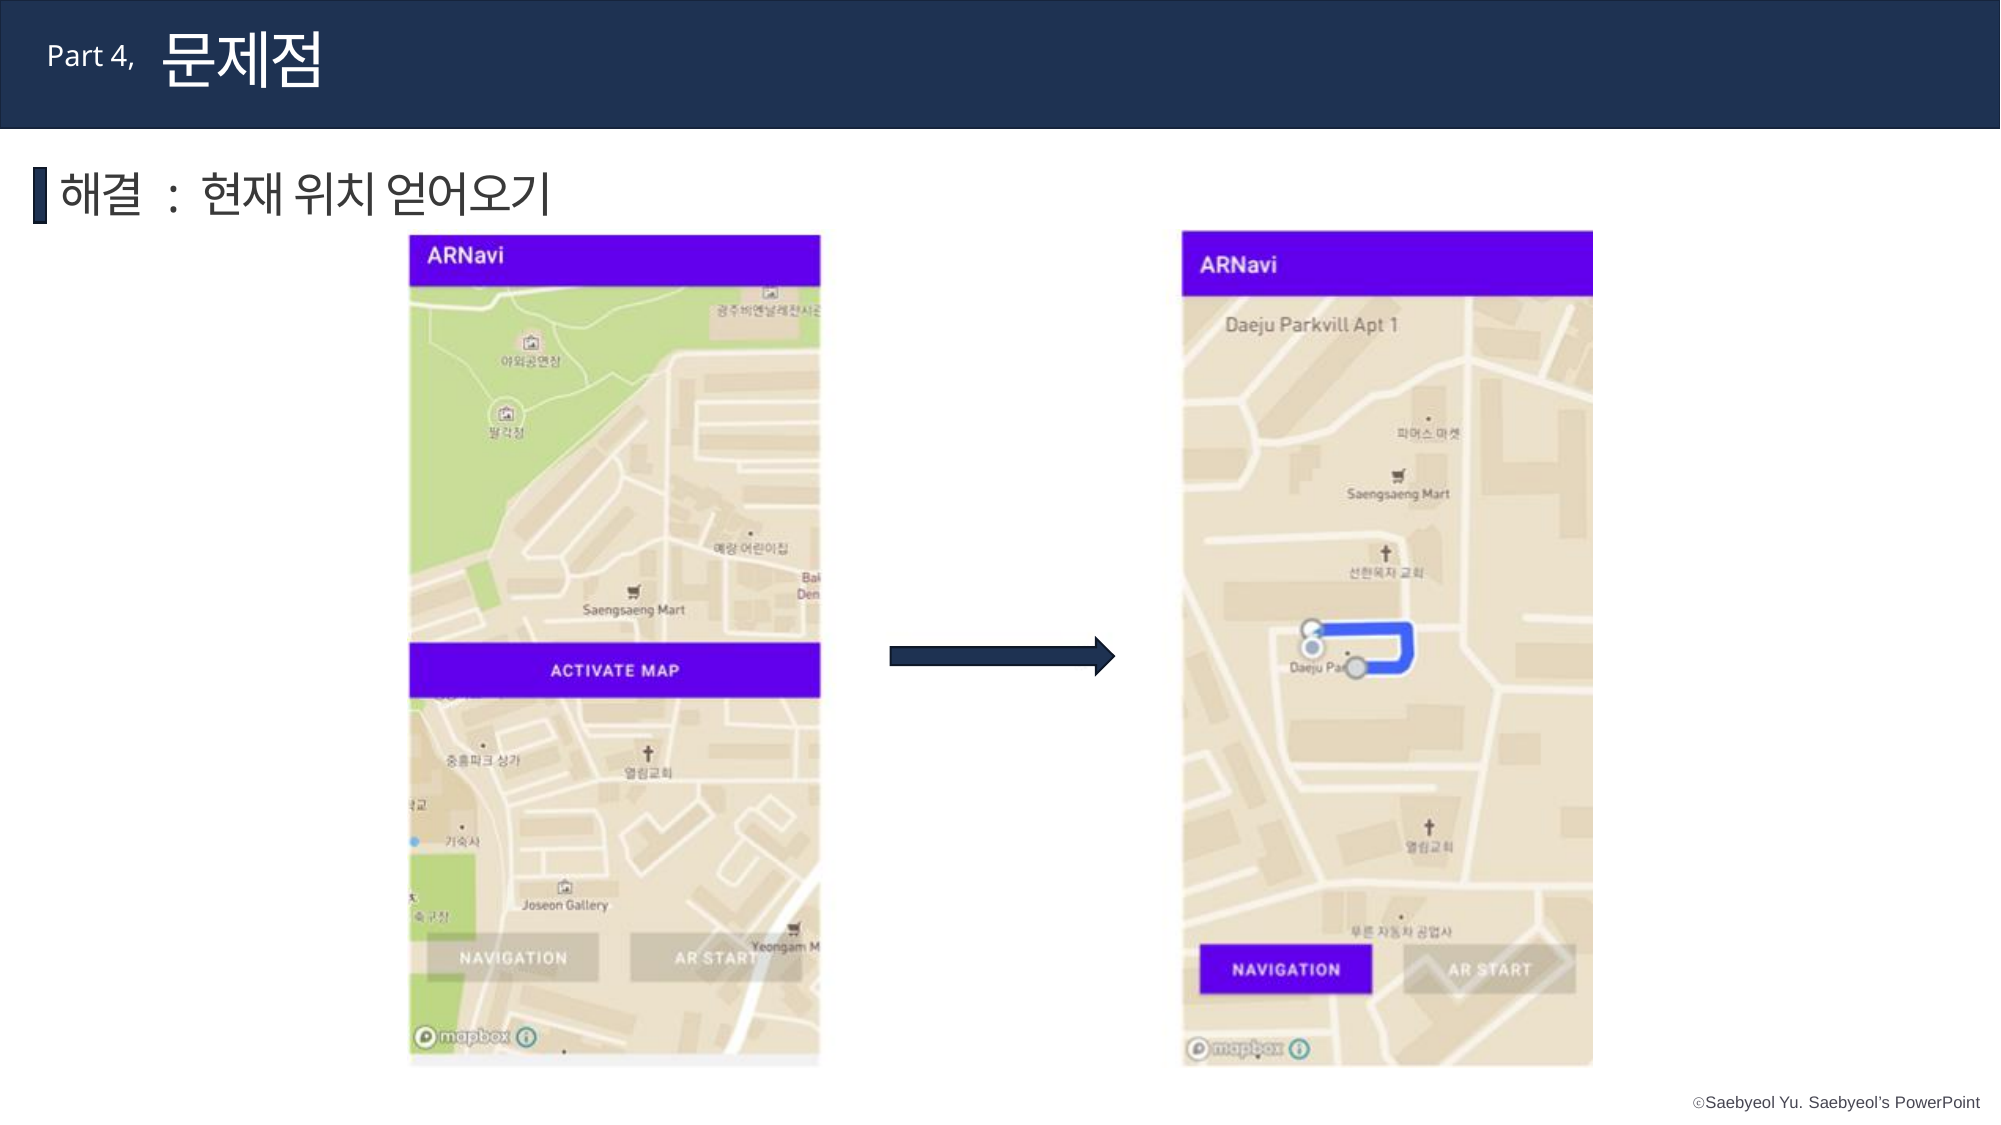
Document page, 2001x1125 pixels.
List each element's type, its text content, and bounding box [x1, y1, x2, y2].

picture [407, 229, 1593, 1068]
text_box [0, 0, 2000, 129]
text_box 해결 : 현재 위치 얻어오기 [45, 156, 847, 230]
text_box Part 4, [31, 30, 158, 80]
text_box [33, 167, 47, 224]
text_box 문제점 [146, 14, 579, 104]
